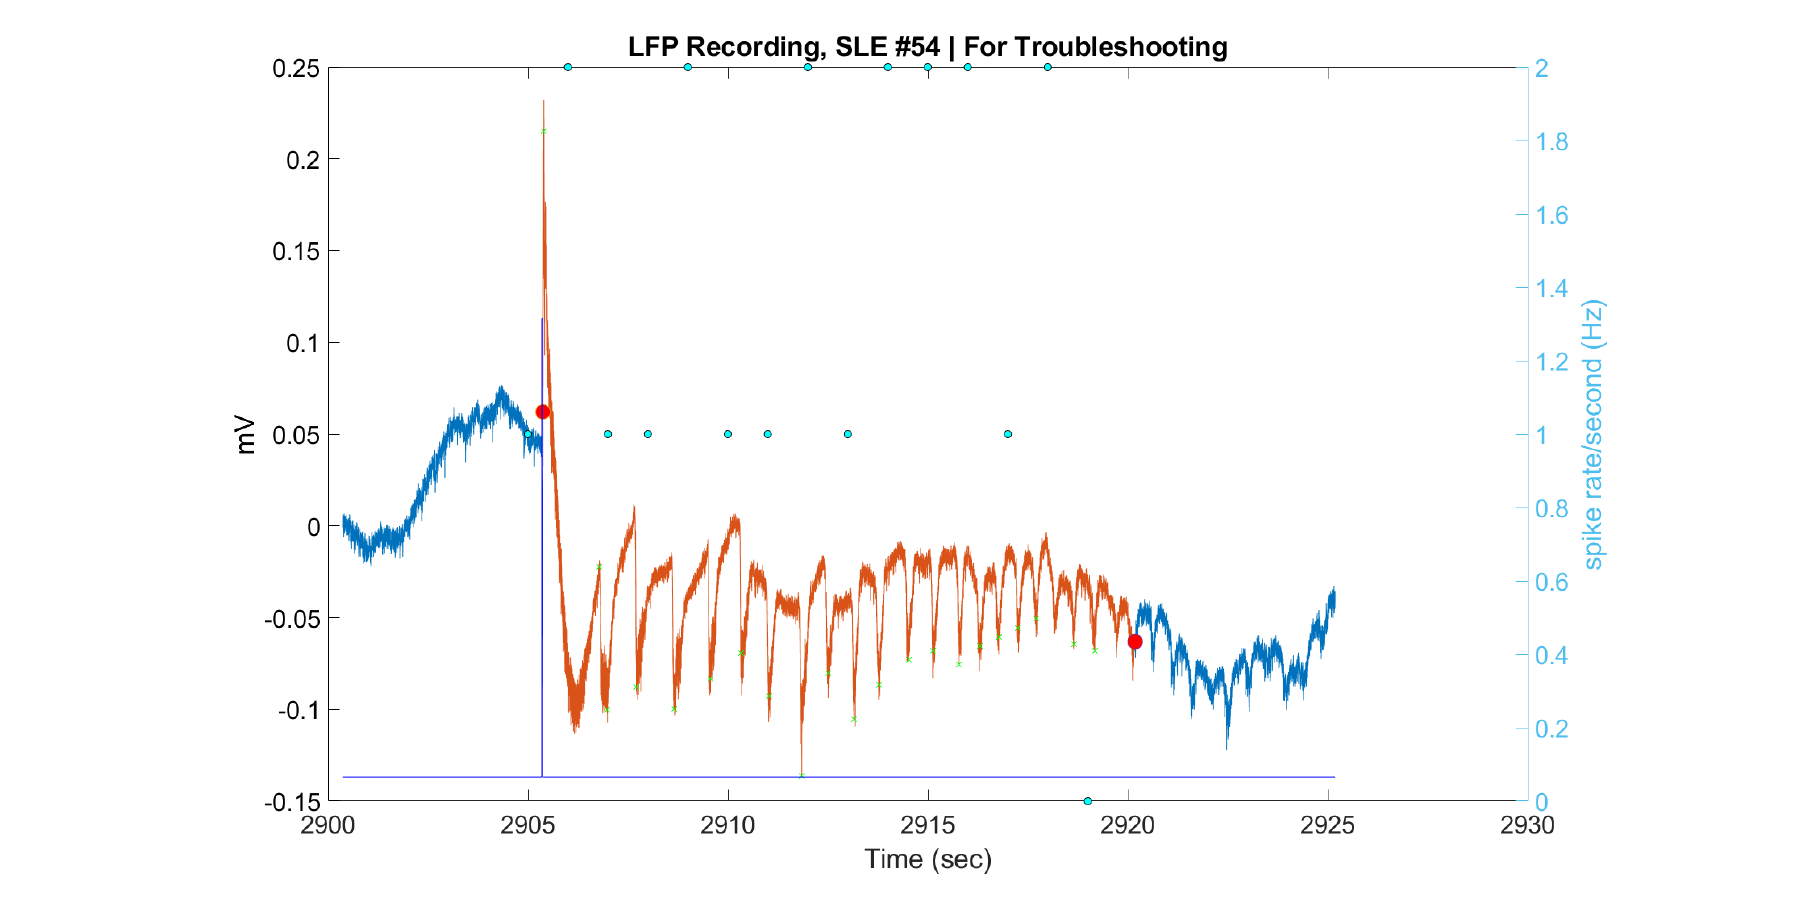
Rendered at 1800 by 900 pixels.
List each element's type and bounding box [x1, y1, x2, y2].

picture [126, 0, 1674, 900]
